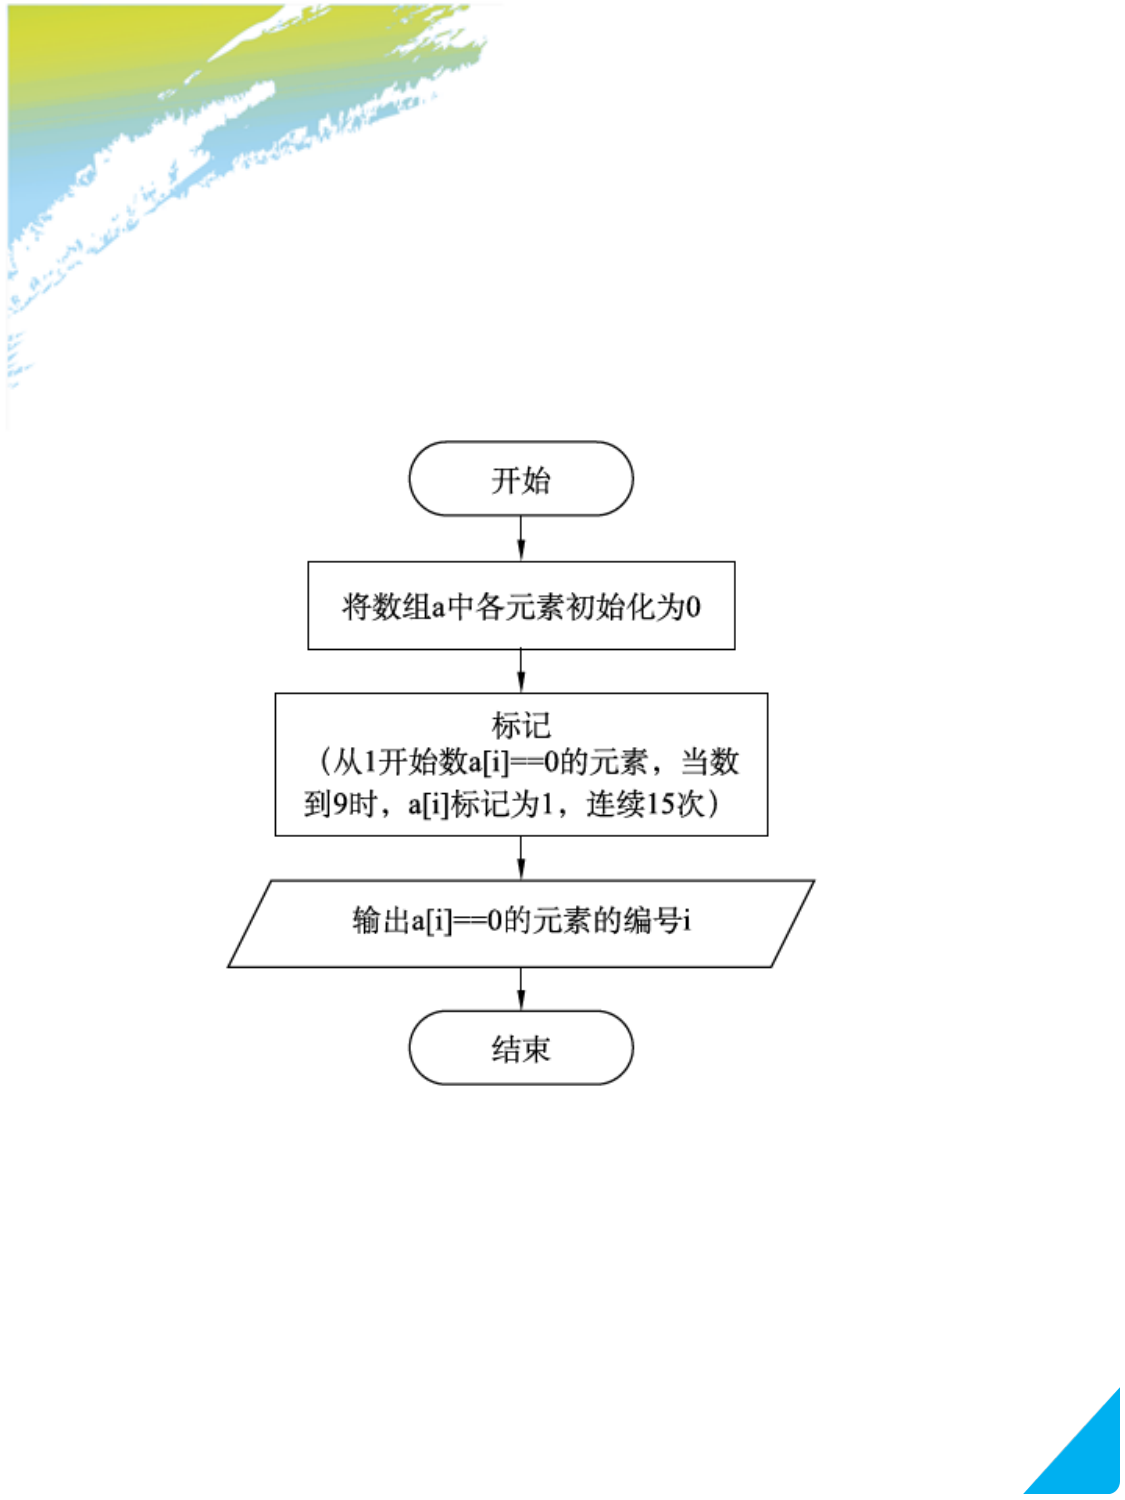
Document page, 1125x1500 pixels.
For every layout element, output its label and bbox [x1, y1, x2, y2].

text_box [0, 0, 521, 440]
picture [1114, 1487, 1120, 1494]
picture [213, 389, 911, 1111]
picture [1023, 1387, 1118, 1492]
